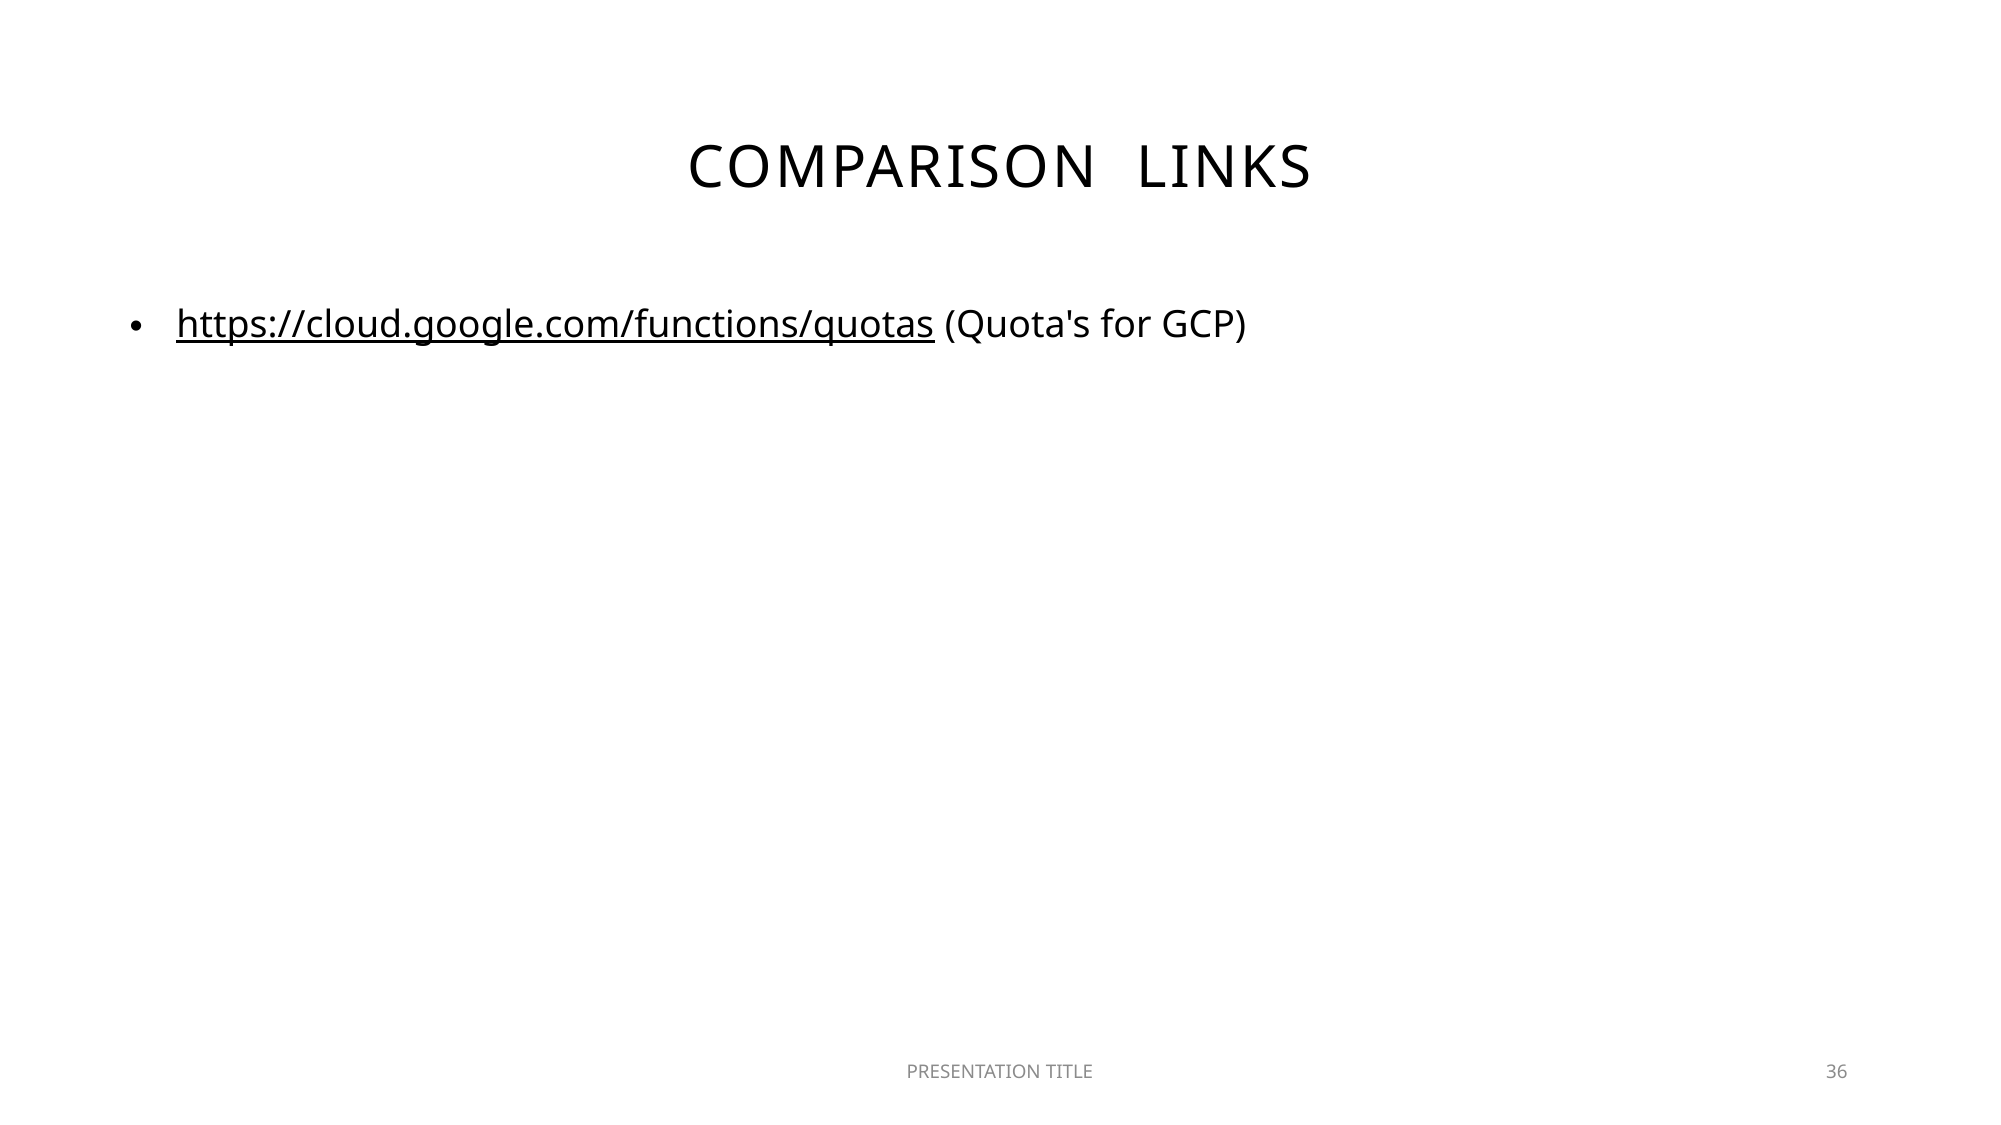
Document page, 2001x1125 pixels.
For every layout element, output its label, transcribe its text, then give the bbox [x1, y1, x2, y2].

text_box https://cloud.google.com/functions/quotas (Quota's for GCP) [114, 292, 1964, 449]
title COmparison LINKS [137, 59, 1863, 278]
footer PRESENTATION TITLE [662, 1042, 1338, 1103]
slide_number 36 [1412, 1042, 1863, 1103]
